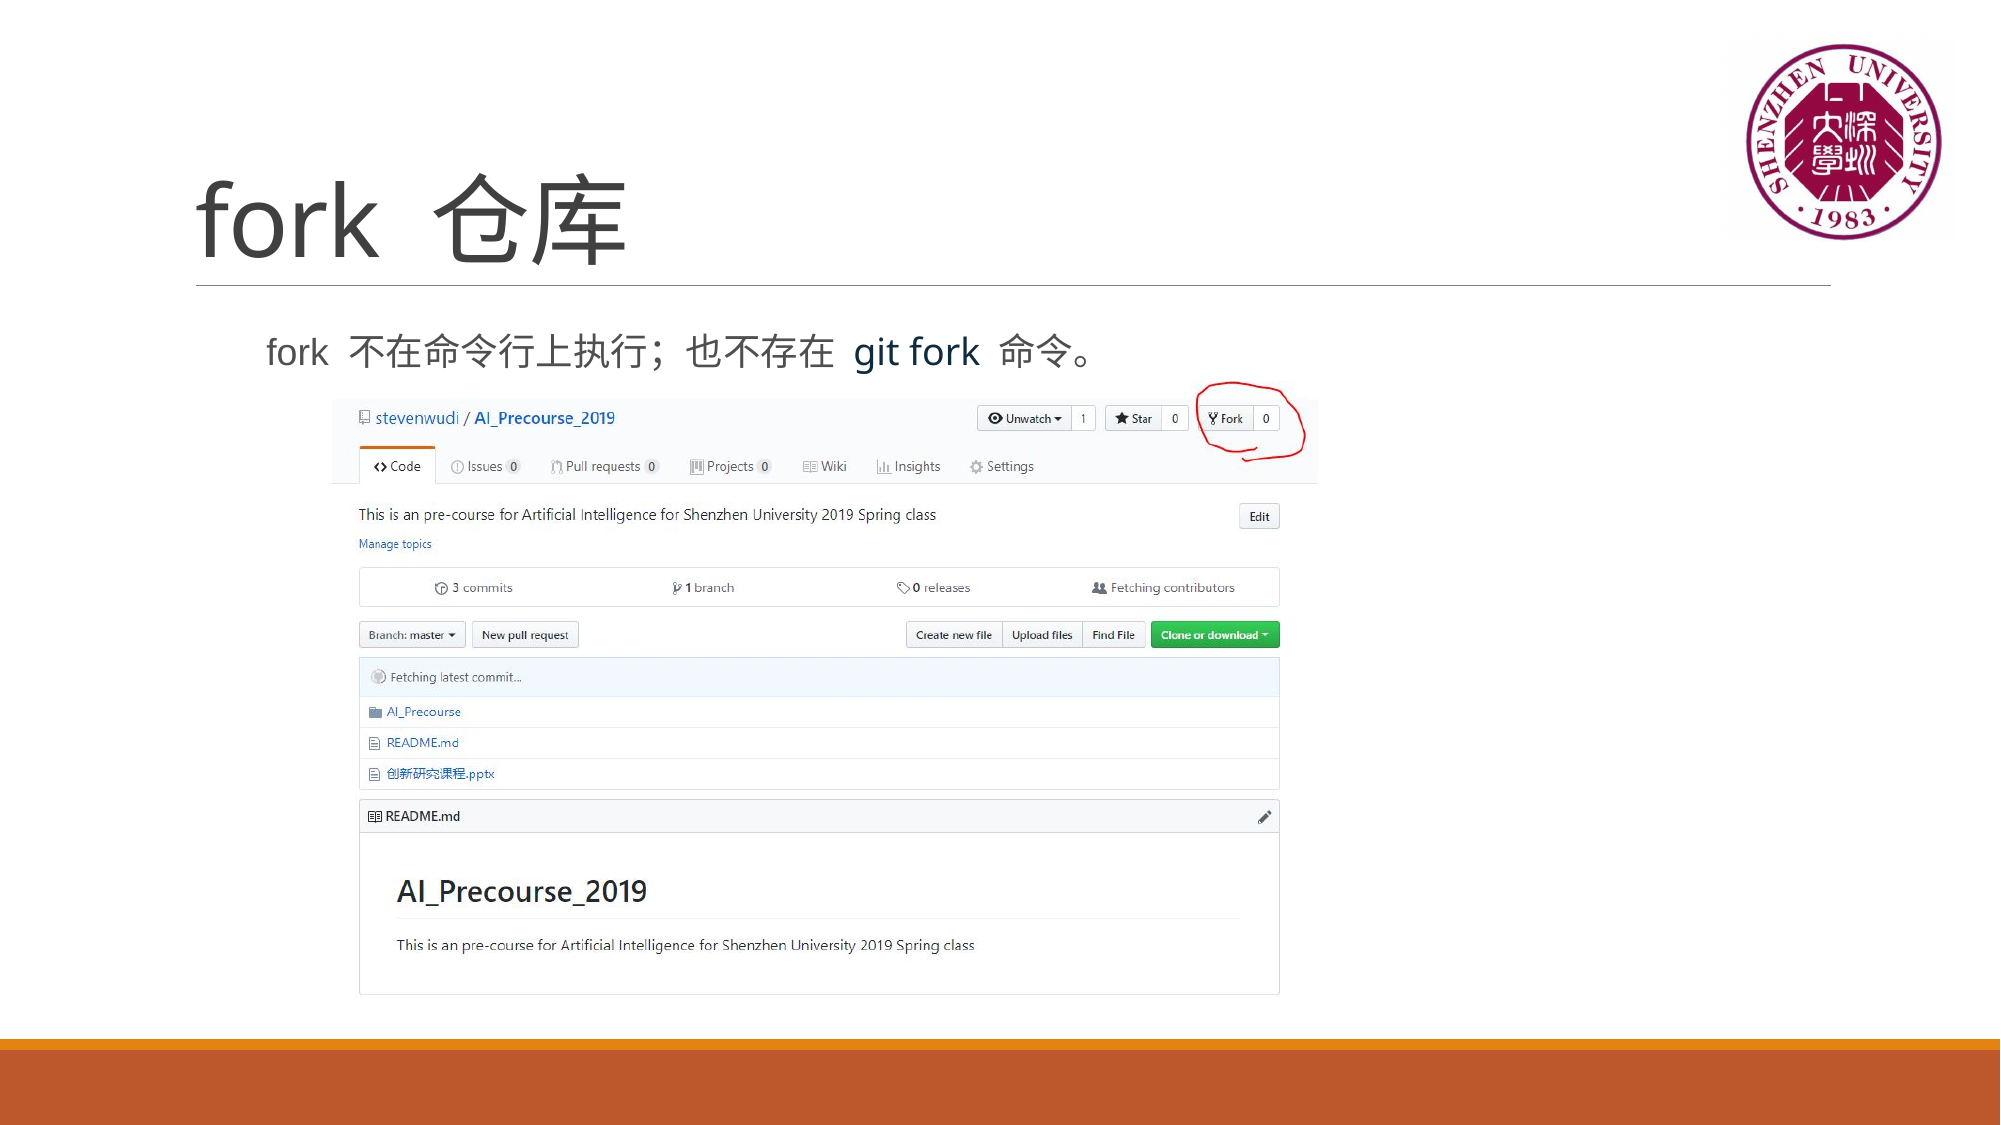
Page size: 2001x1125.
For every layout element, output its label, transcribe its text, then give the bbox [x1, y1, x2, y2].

text_box fork 不在命令行上执行；也不存在 git fork 命令。 [251, 320, 1668, 381]
title fork 仓库 [180, 47, 1830, 285]
picture [331, 380, 1319, 1014]
picture [1722, 34, 1957, 242]
